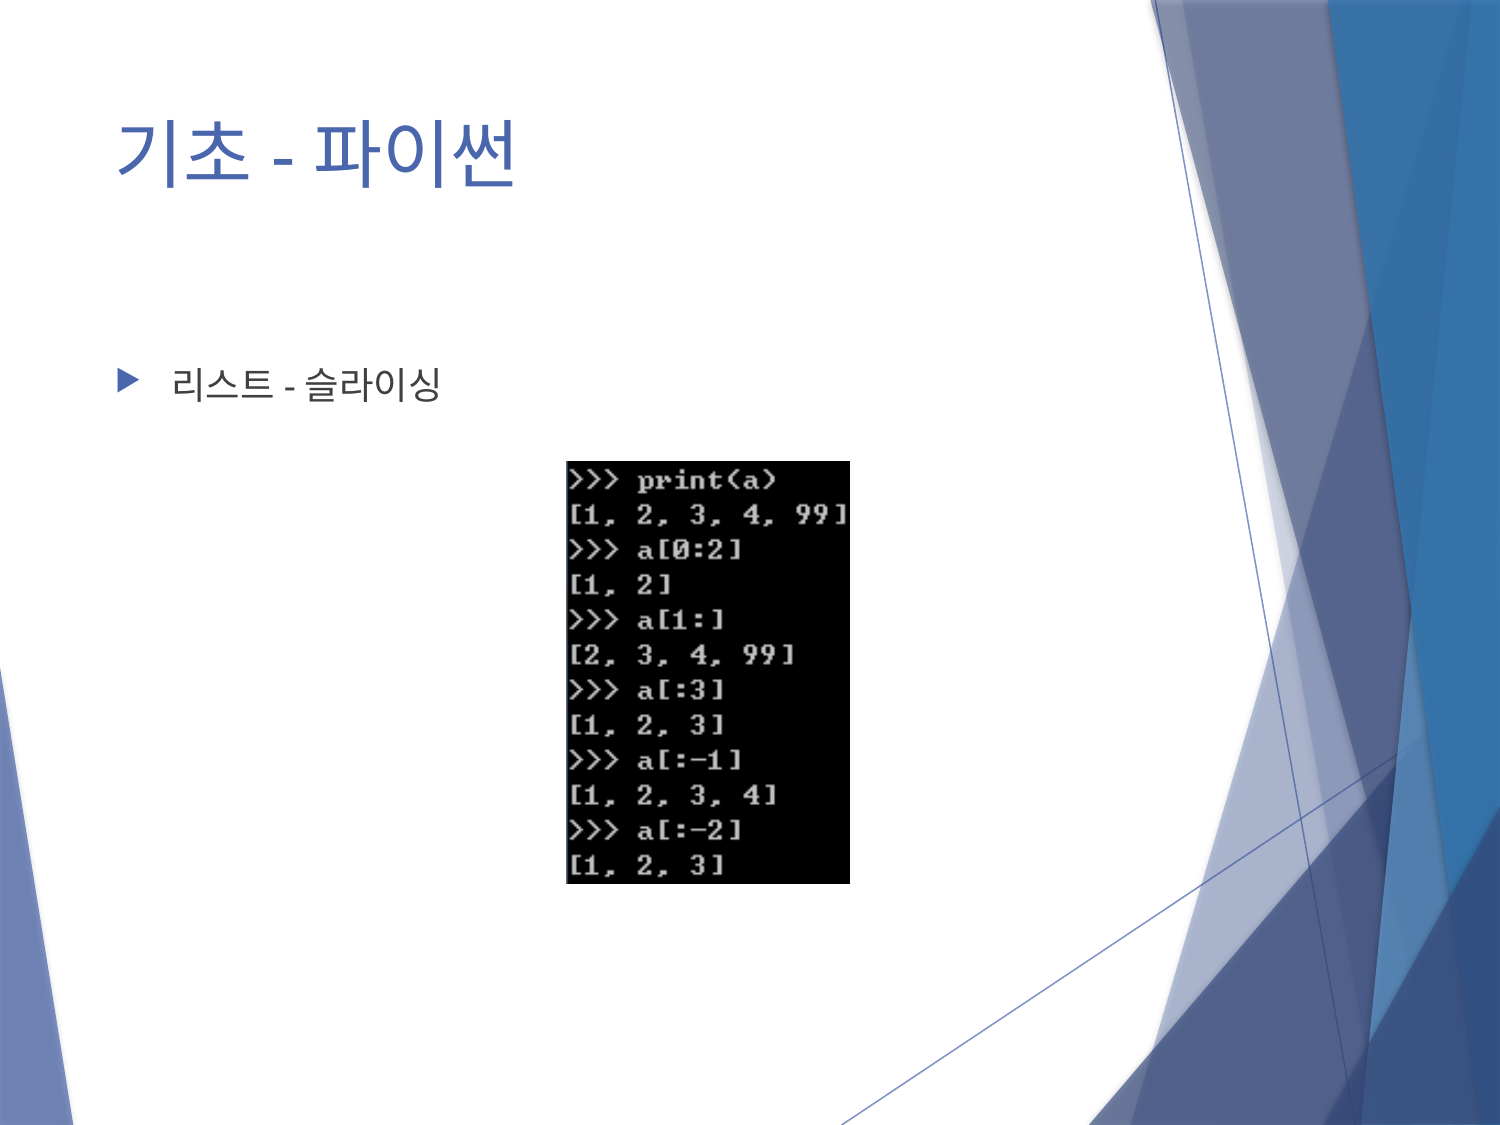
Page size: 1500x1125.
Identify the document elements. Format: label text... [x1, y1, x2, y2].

list 리스트-슬라이싱 [99, 354, 1142, 992]
picture [566, 461, 850, 885]
title 기초-파이썬 [99, 99, 1142, 317]
